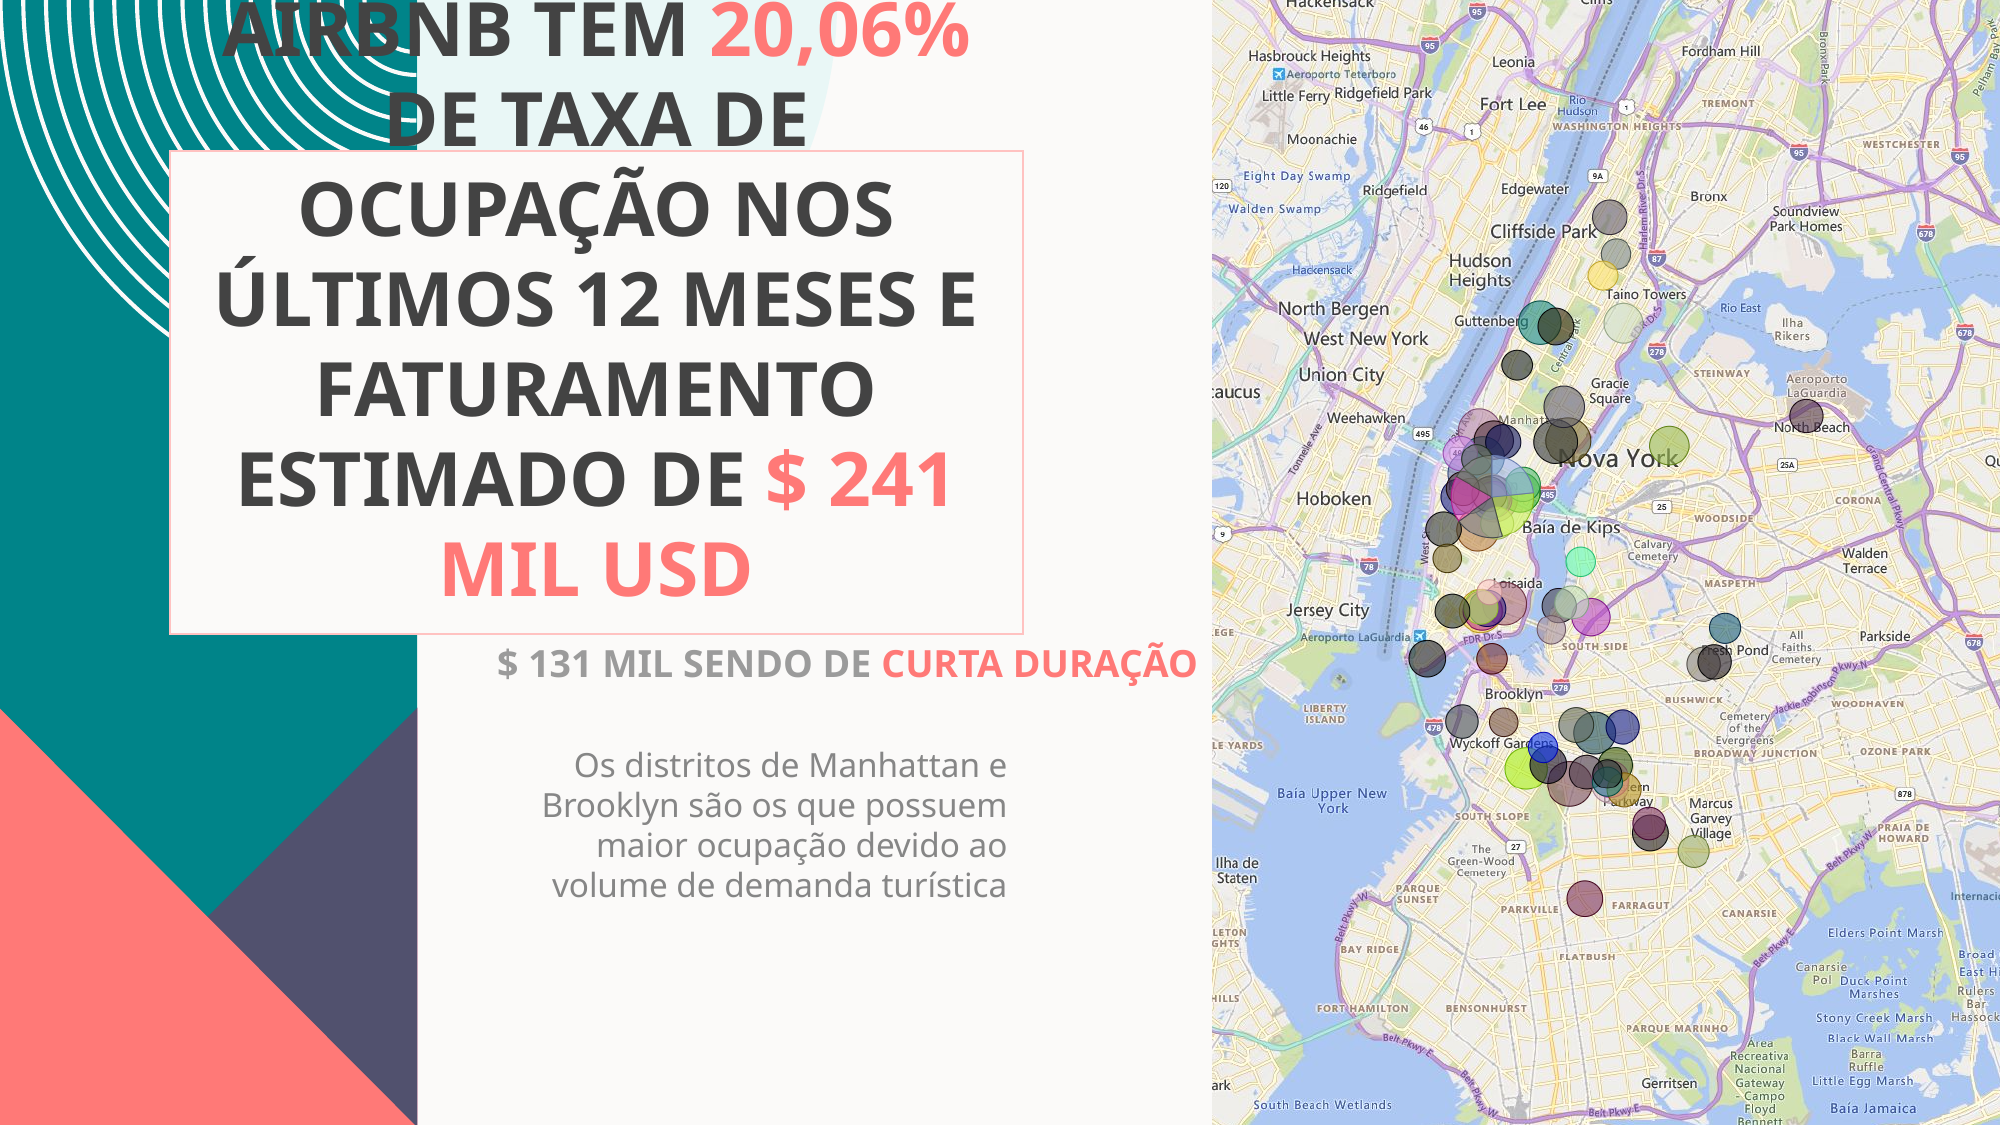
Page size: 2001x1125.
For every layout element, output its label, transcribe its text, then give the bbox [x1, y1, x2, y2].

text_box Os distritos de Manhattan e Brooklyn são os que possuem maior ocupação devido ao volume de demanda turística [500, 738, 1023, 912]
text_box Em nova York, O AIRBNB tem 20,06% de taxa de ocupação nos últimos 12 meses e FATURAMENTO estimado de $ 241 mil USD [170, 150, 1023, 612]
picture [1212, 0, 2000, 1125]
text_box [169, 150, 1024, 635]
text_box $ 131 mil sendo de curta duração [482, 632, 1212, 738]
